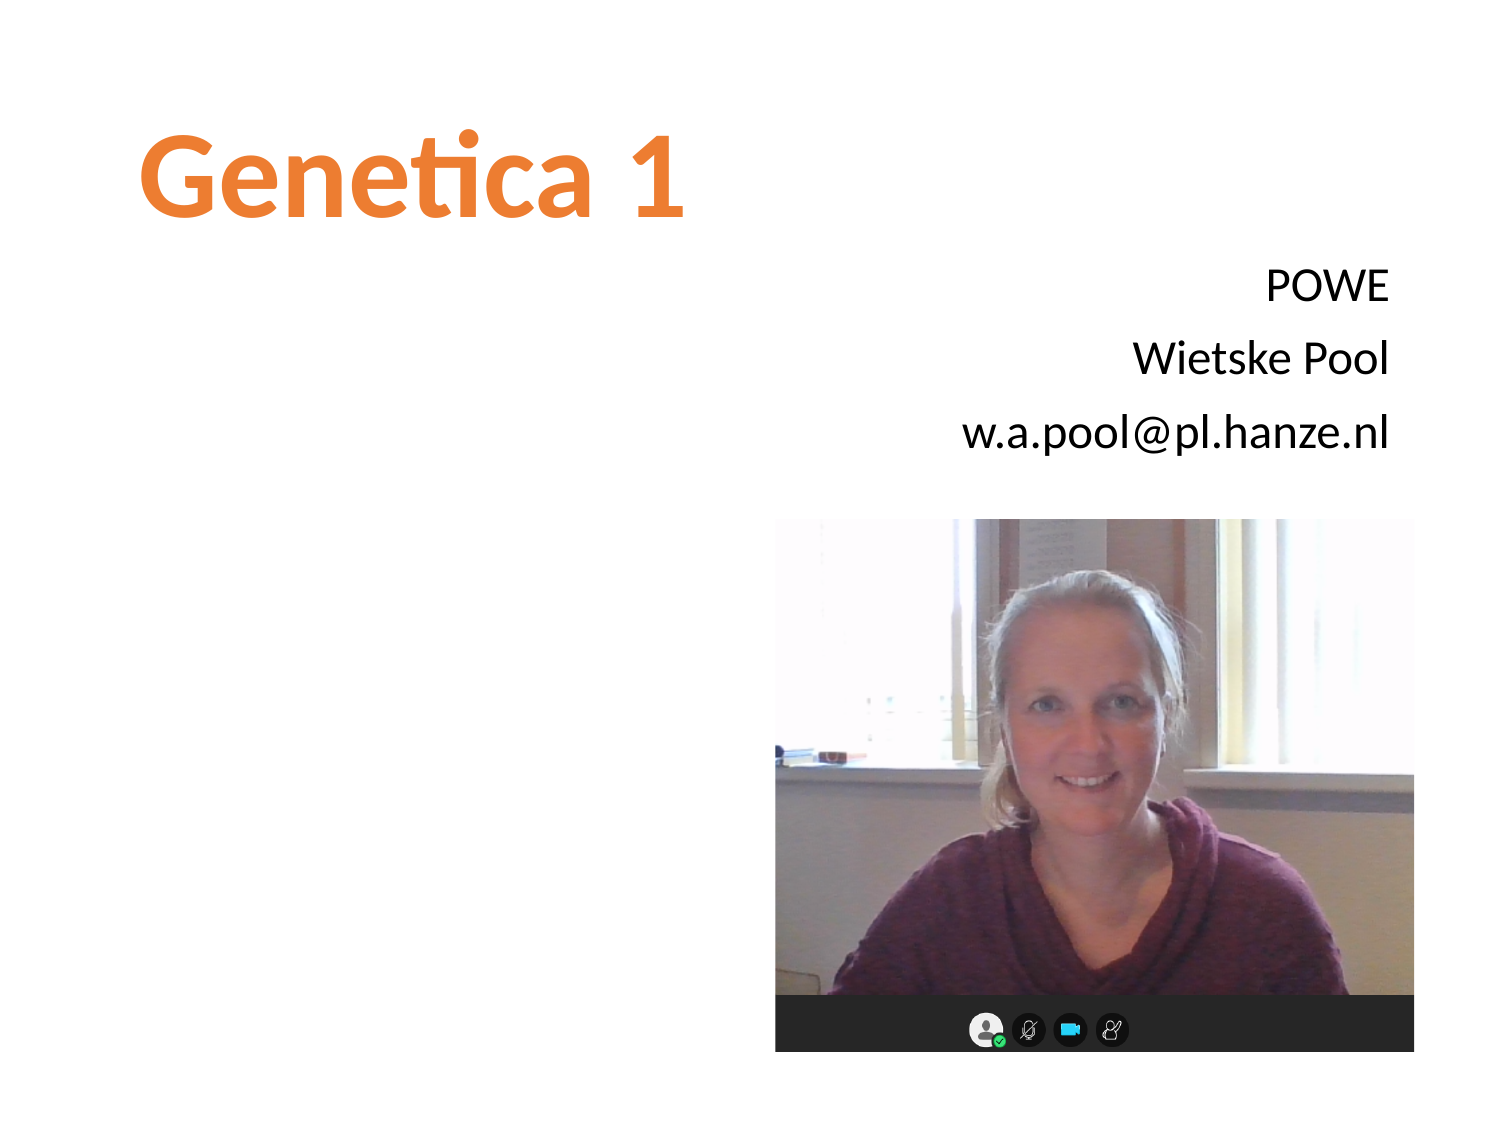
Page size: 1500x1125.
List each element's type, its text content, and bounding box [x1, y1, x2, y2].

text_box Genetica 1 [51, 76, 776, 252]
text_box POWE Wietske Pool w.a.pool@pl.hanze.nl [866, 251, 1406, 468]
picture [775, 519, 1415, 1052]
